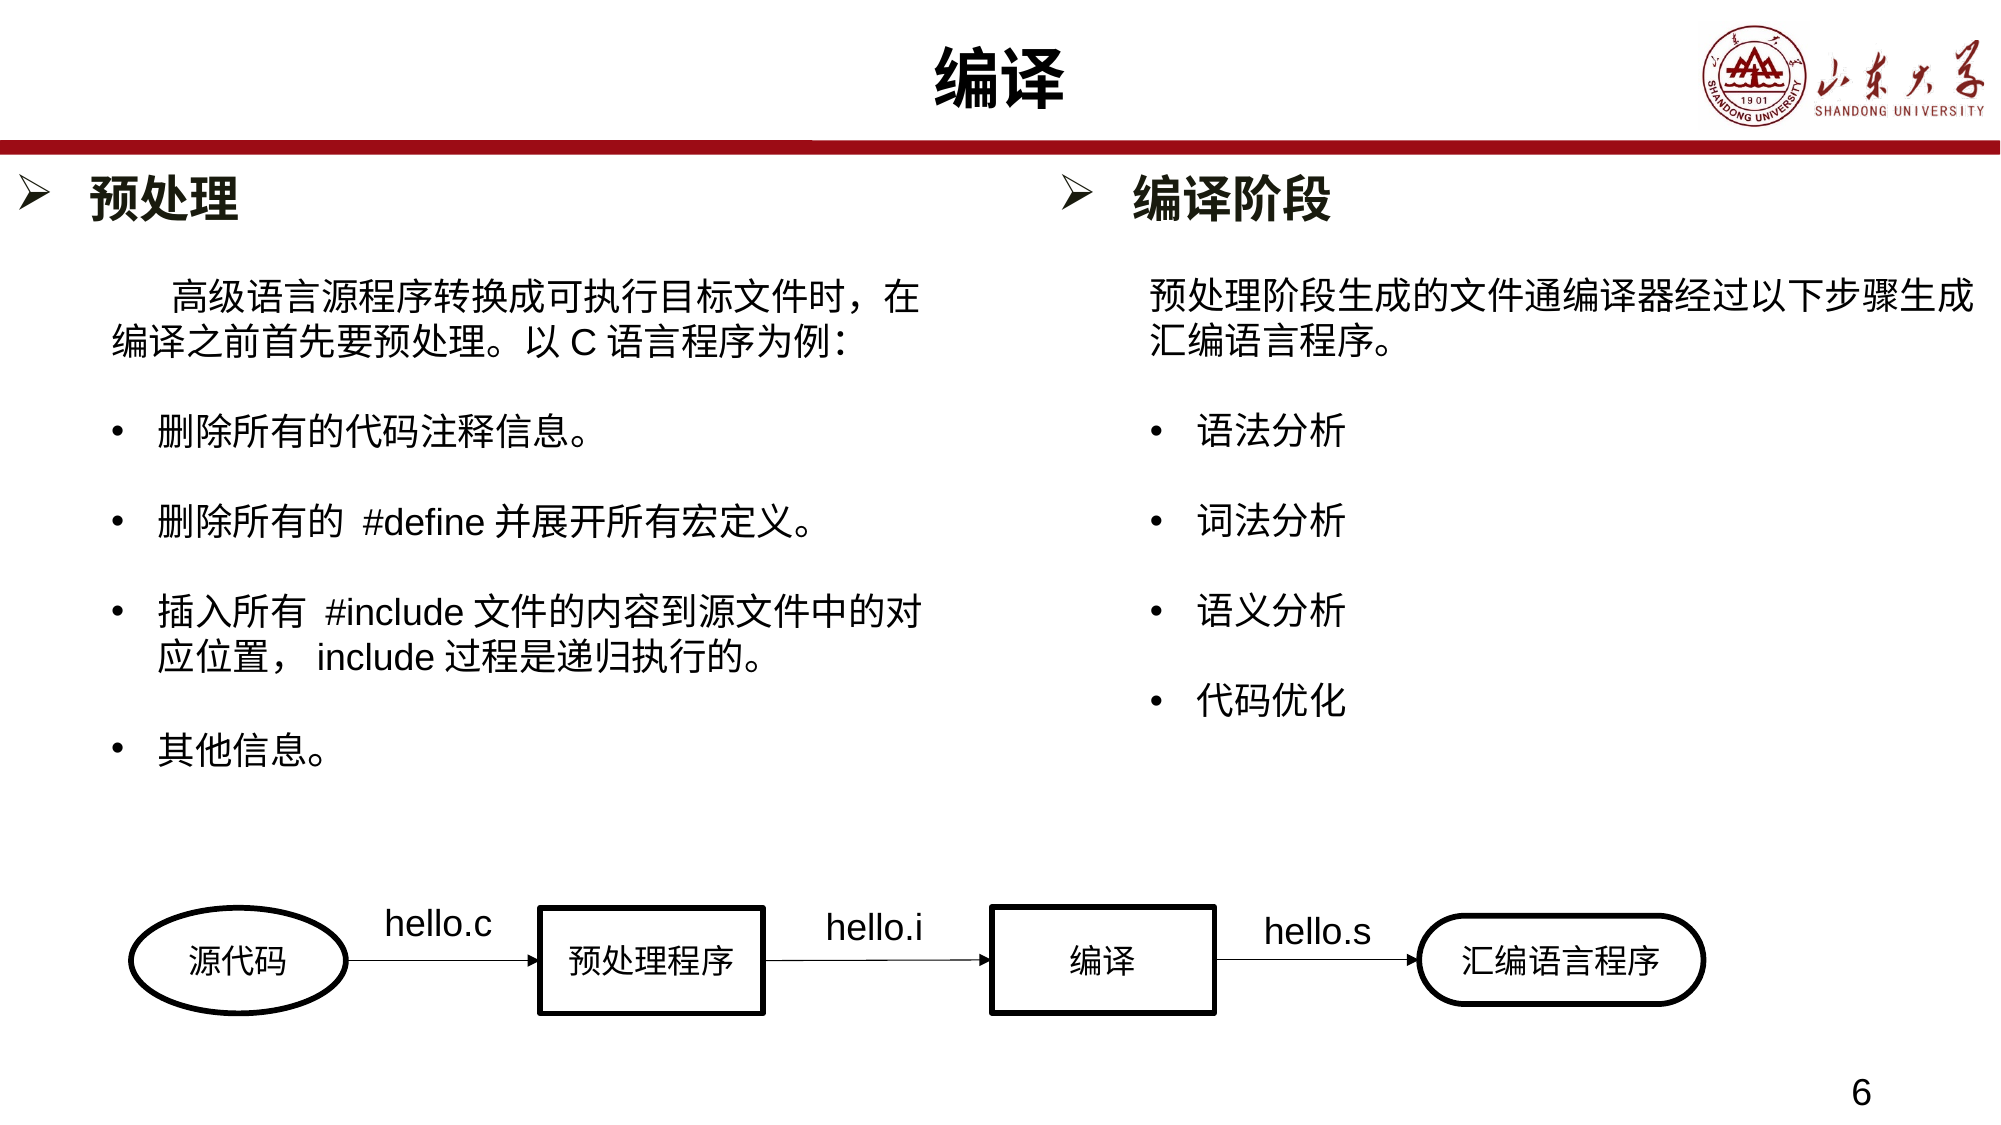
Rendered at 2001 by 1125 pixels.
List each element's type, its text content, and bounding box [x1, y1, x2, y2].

text_box 汇编语言程序 [1416, 912, 1707, 1007]
picture [1698, 21, 1810, 39]
text_box 预处理程序 [537, 905, 766, 1016]
slide_number 6 [1836, 1060, 2000, 1125]
title 编译 [0, 39, 2000, 152]
list 编译阶段 [1042, 165, 2000, 1048]
list 预处理 [0, 164, 957, 1047]
text_box hello.s [1248, 899, 1418, 959]
text_box 预处理阶段生成的文件通编译器经过以下步骤生成汇编语言程序。 语法分析 词法分析 语义分析 代码优化 [1135, 265, 2000, 775]
text_box hello.c [369, 891, 539, 952]
text_box 源代码 [128, 904, 349, 1017]
text_box 高级语言源程序转换成可执行目标文件时，在编译之前首先要预处理。以C语言程序为例： 删除所有的代码注释信息。 删除所有的 #define并展开所有宏定义。 插入所有 #include文件的内容到源文件中的对应位置，include过程是递归执行的。 其他信息。 [96, 265, 957, 916]
text_box hello.i [810, 895, 1000, 956]
text_box 编译 [989, 904, 1217, 1016]
